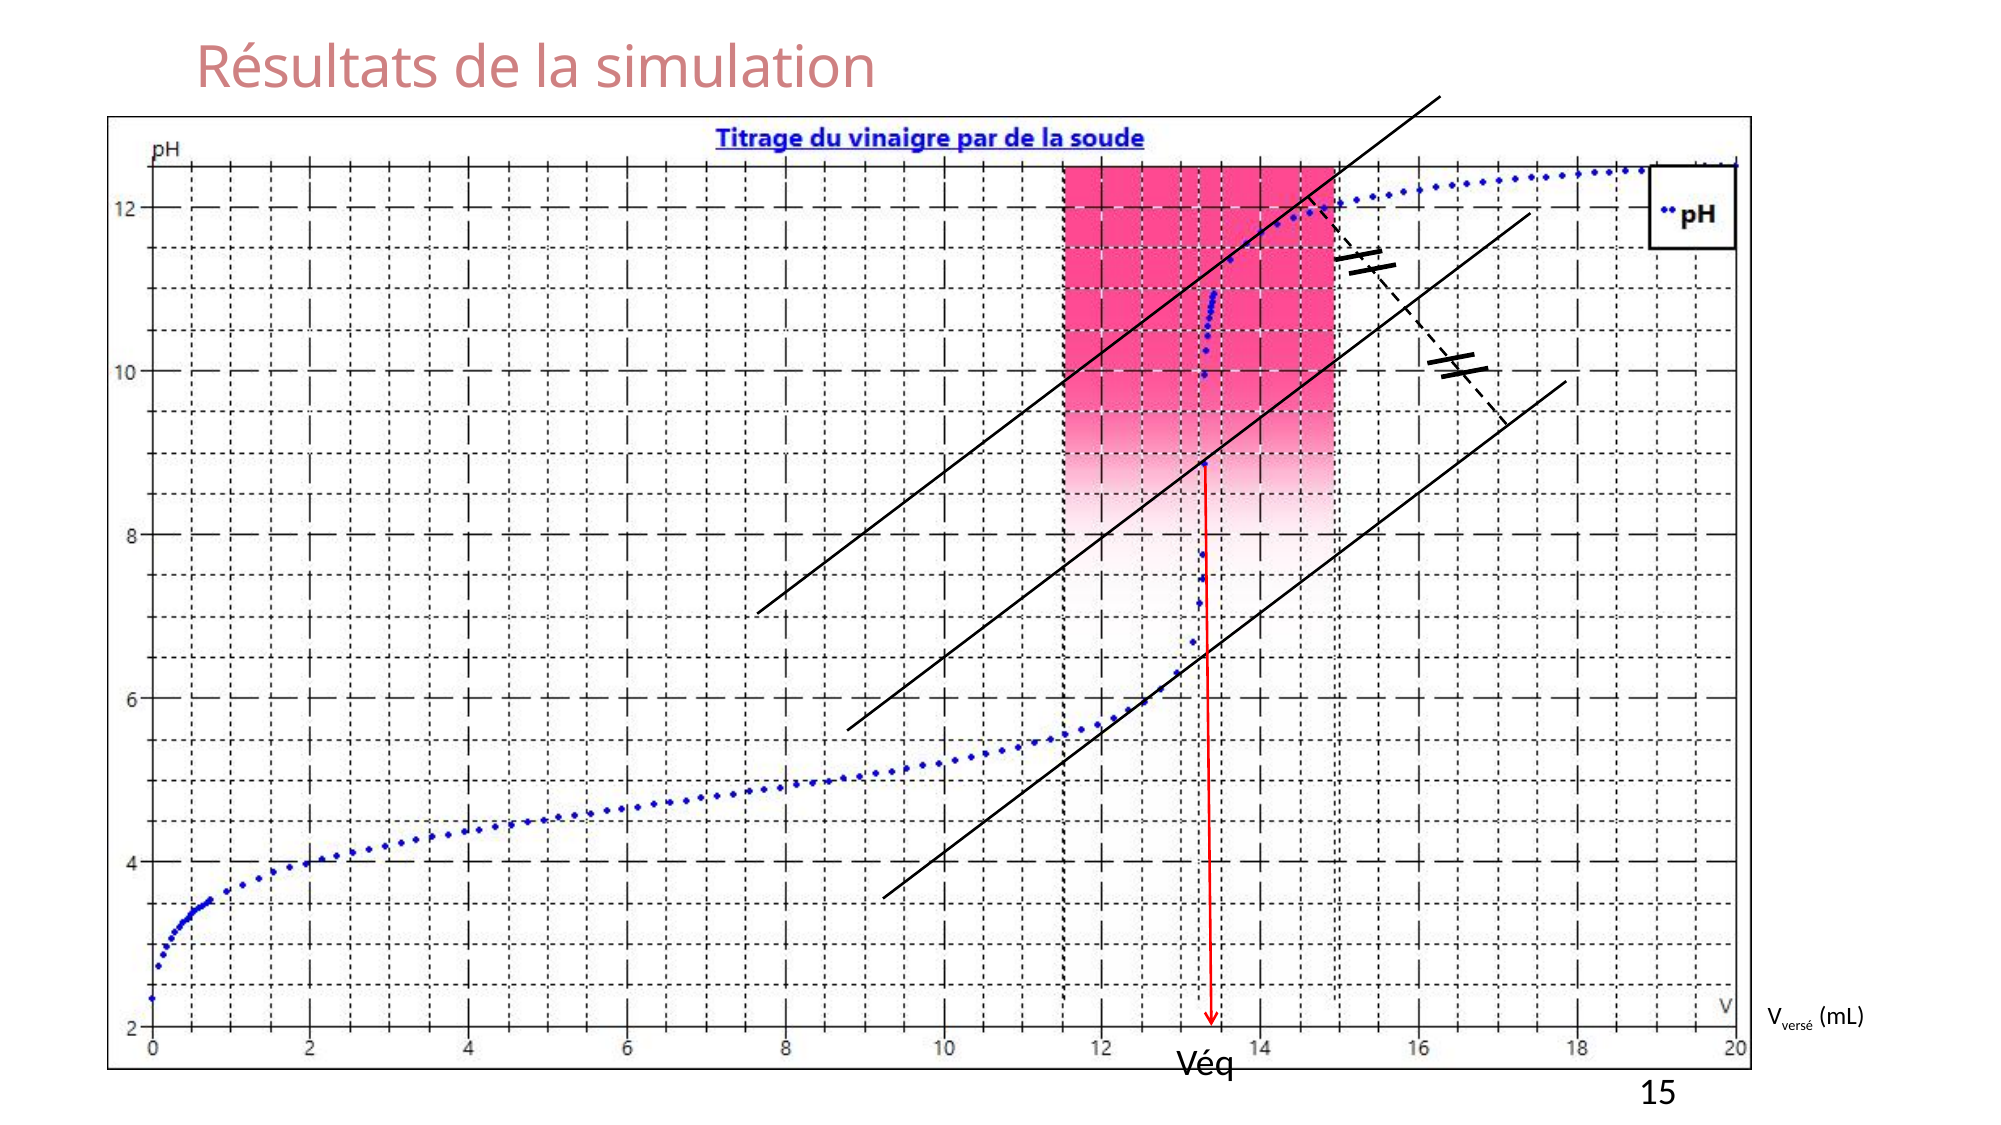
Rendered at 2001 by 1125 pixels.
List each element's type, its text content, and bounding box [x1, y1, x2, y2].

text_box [1440, 367, 1489, 378]
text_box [756, 95, 1441, 615]
slide_number 15 [1624, 1059, 1840, 1120]
text_box Vversé (mL) [1760, 992, 1880, 1041]
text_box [1334, 250, 1383, 261]
picture [106, 115, 1753, 1071]
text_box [1221, 380, 1567, 899]
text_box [882, 740, 1201, 899]
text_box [1307, 196, 1509, 209]
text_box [1426, 353, 1475, 364]
title Résultats de la simulation [180, 11, 1830, 108]
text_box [1348, 264, 1397, 275]
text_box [1204, 465, 1212, 1027]
text_box Véq [1161, 1079, 1250, 1090]
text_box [846, 212, 1531, 731]
